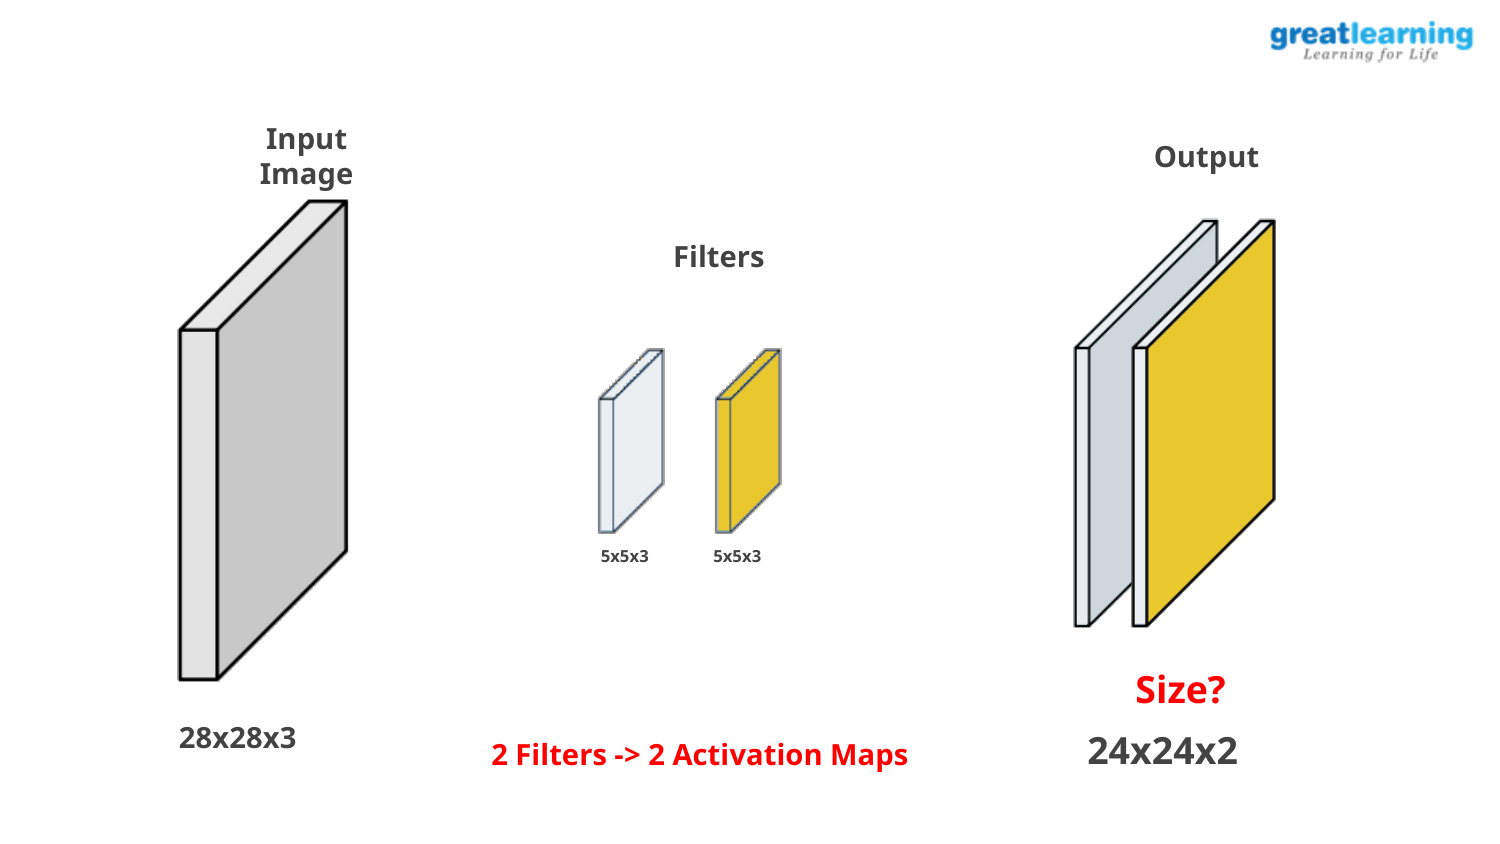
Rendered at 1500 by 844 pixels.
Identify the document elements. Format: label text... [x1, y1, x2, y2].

text_box 28x28x3 [135, 708, 341, 766]
picture [152, 193, 359, 691]
text_box Size? [896, 659, 1465, 717]
picture [1047, 211, 1285, 632]
text_box Input Image [204, 126, 410, 185]
picture [705, 347, 785, 537]
picture [1270, 20, 1474, 63]
text_box 5x5x3 [522, 527, 634, 585]
text_box 2 Filters -> 2 Activation Maps [416, 720, 985, 807]
picture [589, 347, 669, 537]
text_box 5x5x3 [634, 527, 840, 585]
text_box Output [1104, 126, 1310, 185]
text_box Filters [616, 226, 822, 284]
text_box 24x24x2 [1060, 720, 1266, 778]
